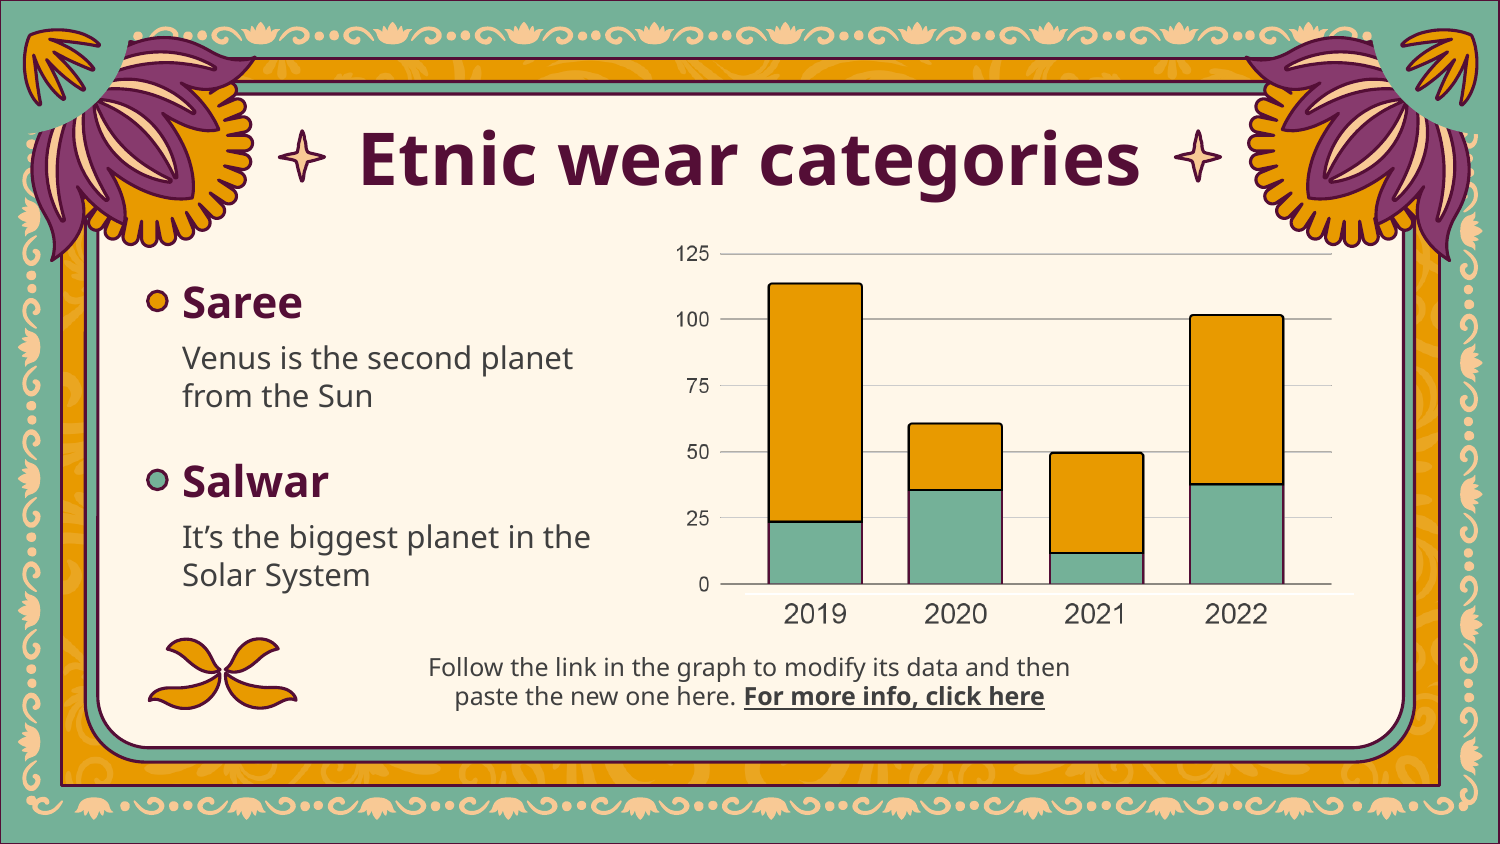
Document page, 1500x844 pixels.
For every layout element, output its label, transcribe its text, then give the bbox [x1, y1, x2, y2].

text_box [147, 291, 168, 311]
text_box [279, 130, 325, 182]
text_box [1175, 130, 1221, 182]
picture [653, 219, 1353, 652]
text_box [147, 470, 168, 490]
title Etnic wear categories [261, 118, 1240, 194]
text_box It’s the biggest planet in the Solar System [167, 510, 629, 601]
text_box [1245, 21, 1485, 261]
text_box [17, 21, 256, 261]
text_box Follow the link in the graph to modify its data and then paste the new one here. For more info, click here [384, 652, 1116, 713]
text_box Saree [167, 270, 629, 331]
text_box Venus is the second planet from the Sun [167, 331, 629, 422]
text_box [147, 628, 298, 730]
text_box Salwar [167, 449, 629, 510]
